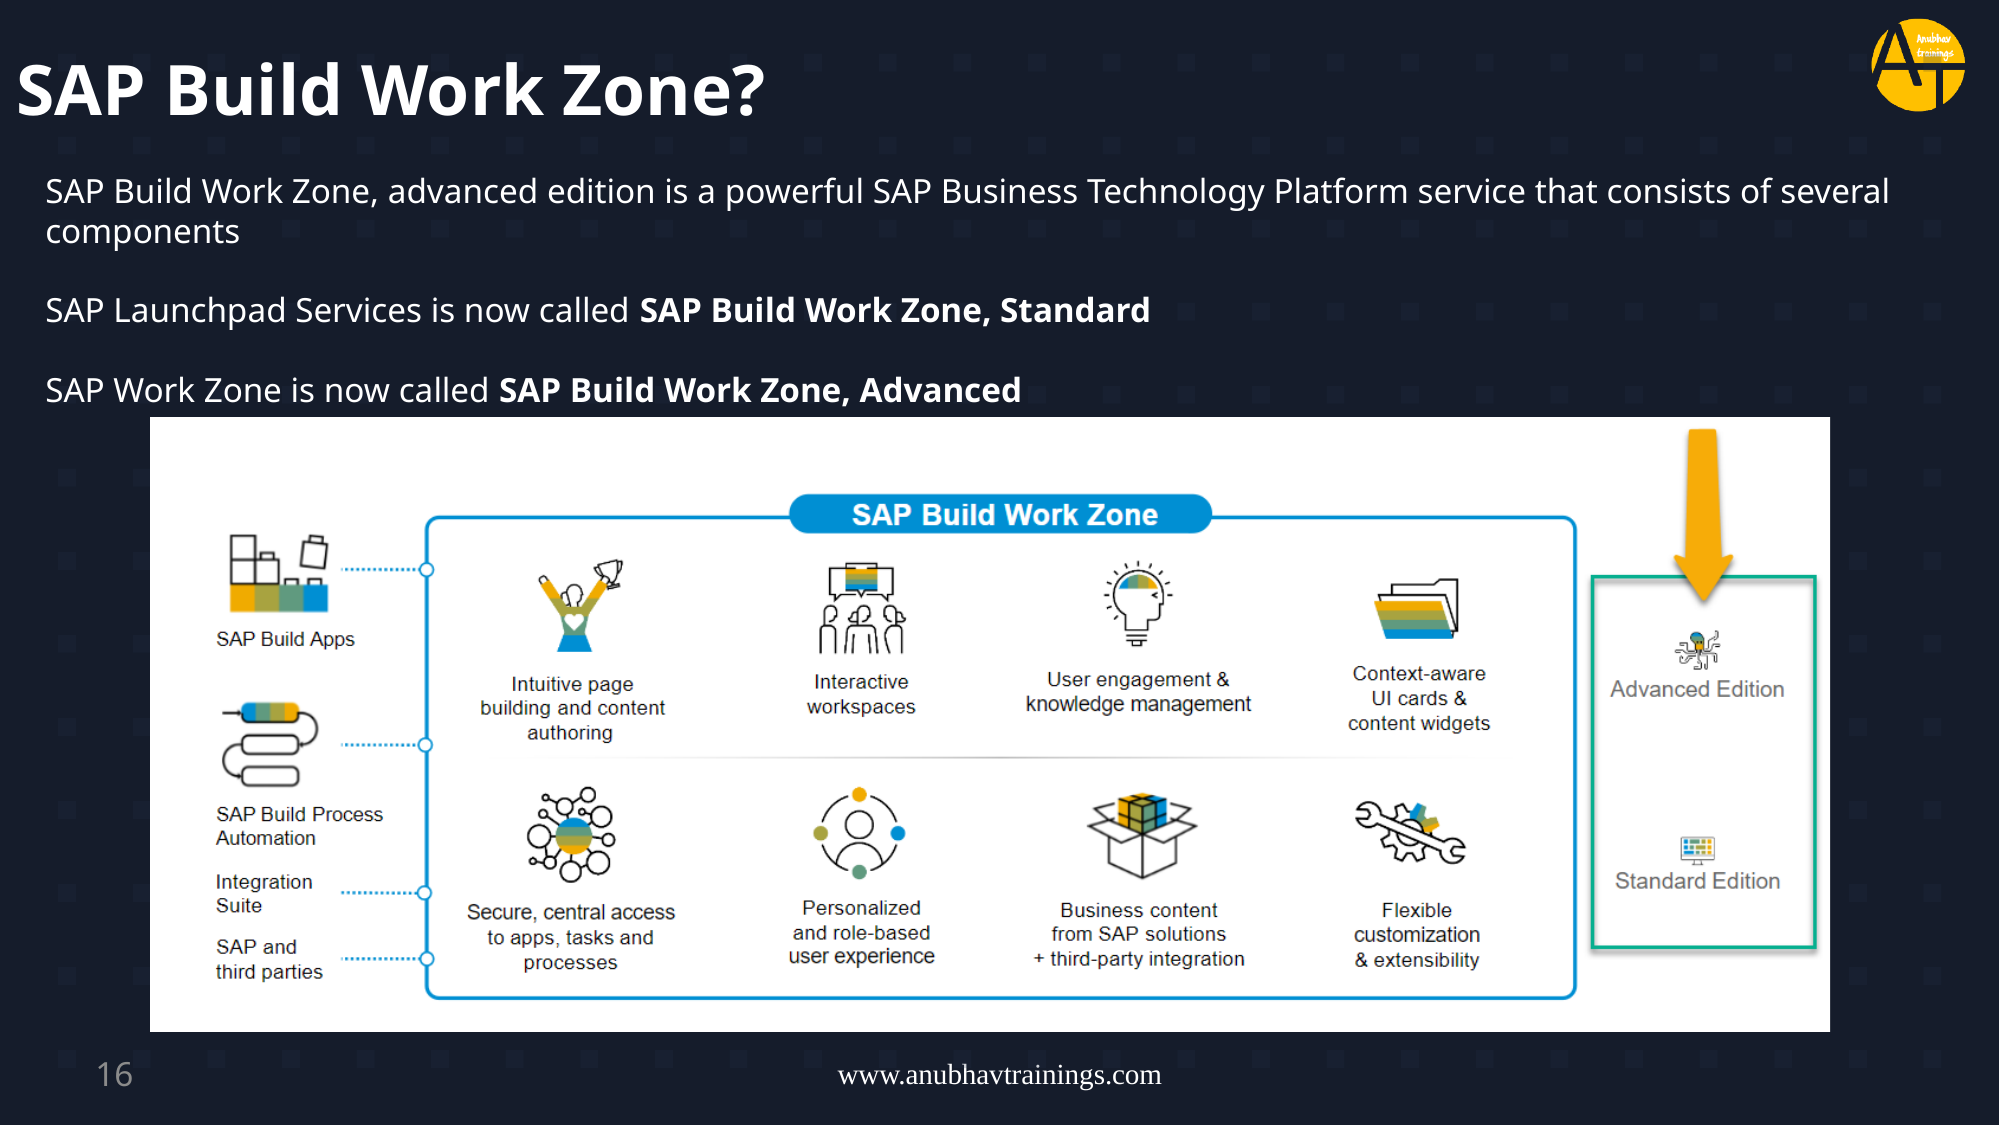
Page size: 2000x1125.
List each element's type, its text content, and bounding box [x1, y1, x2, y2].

title SAP Build Work Zone? [16, 29, 1817, 146]
footer www.anubhavtrainings.com [683, 1044, 1317, 1103]
picture [149, 417, 1831, 1033]
slide_number 16 [33, 1045, 134, 1106]
picture [1862, 12, 1970, 119]
text_box SAP Build Work Zone, advanced edition is a powerful SAP Business Technology Platform service that consists of several components SAP Launchpad Services is now called SAP Build Work Zone, Standard SAP Work Zone is now called SAP Build Work Zone, Advanced [30, 162, 1950, 417]
